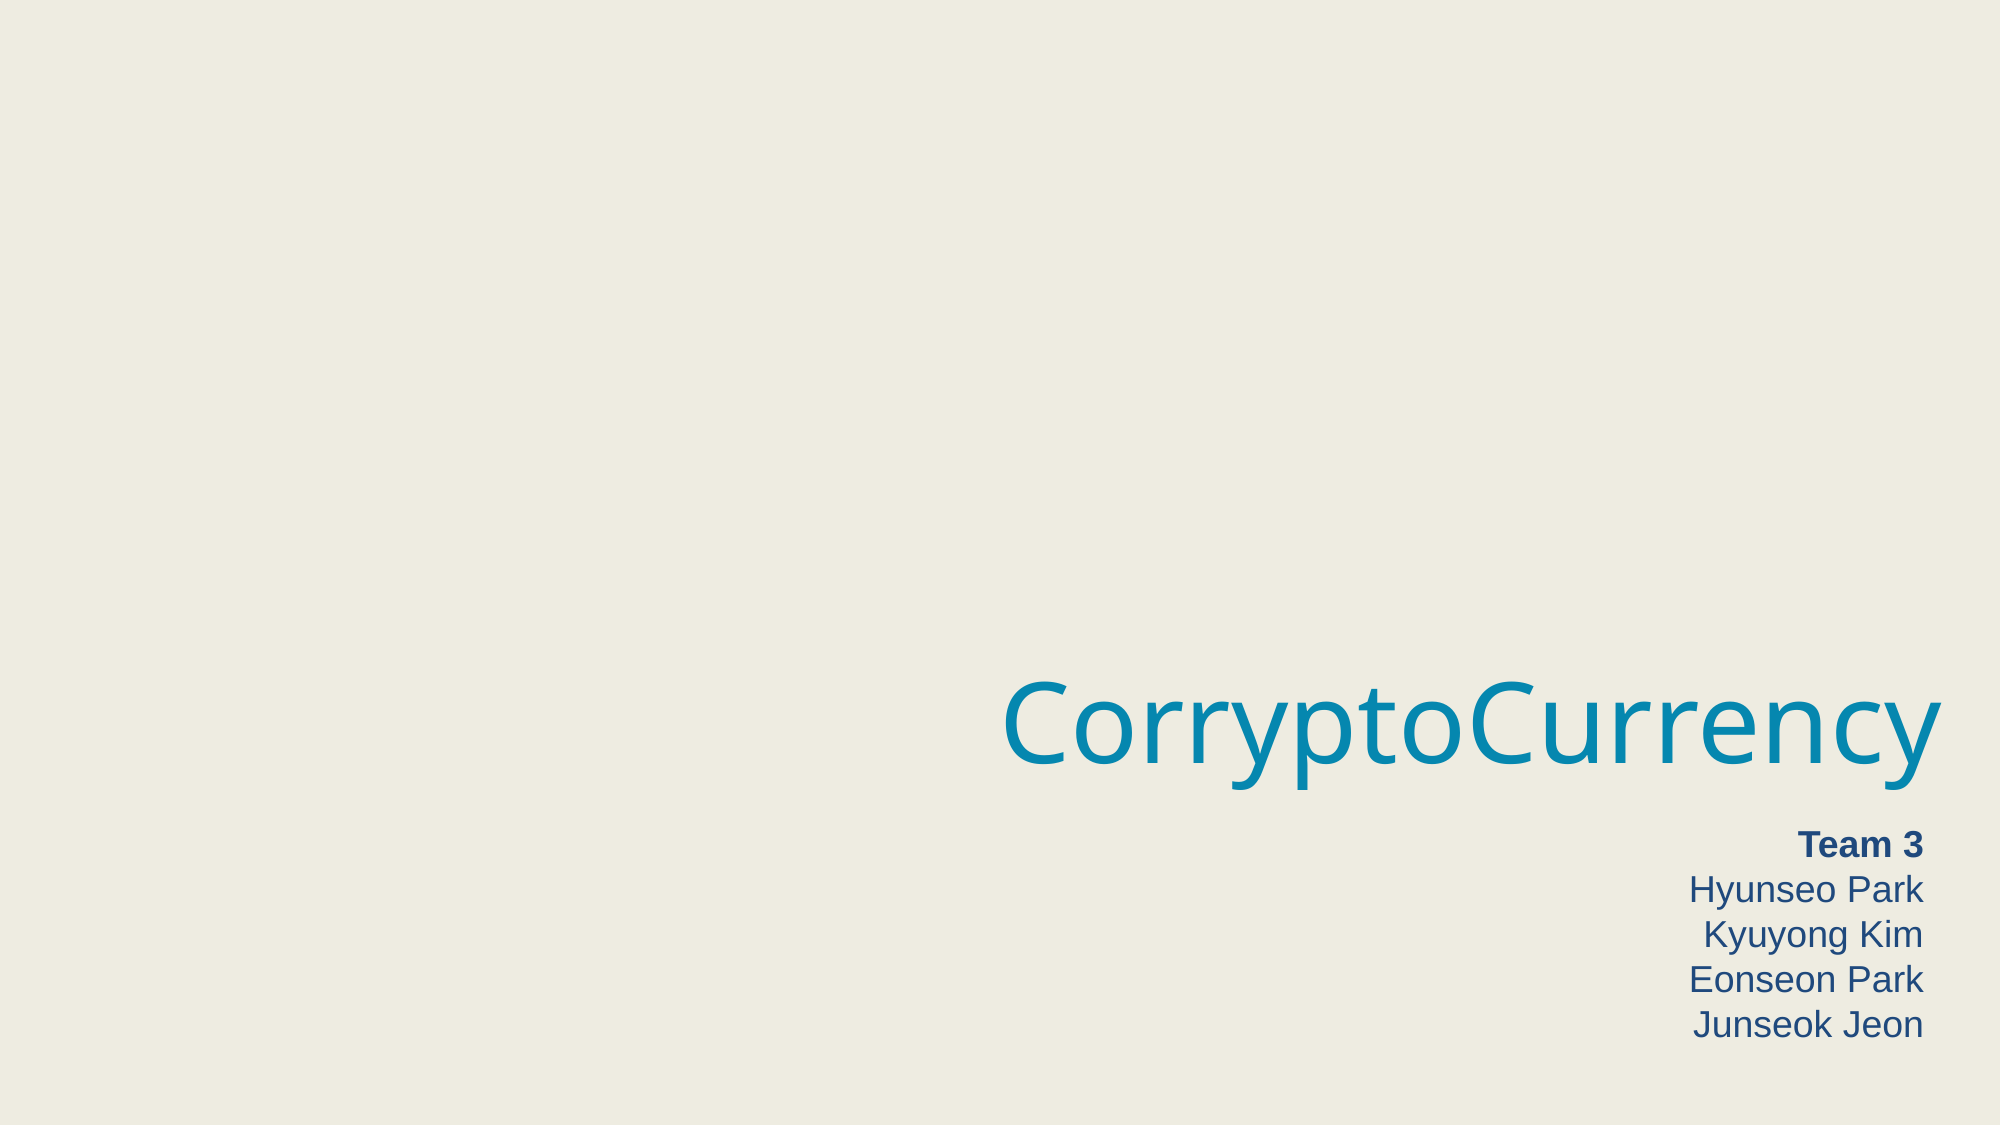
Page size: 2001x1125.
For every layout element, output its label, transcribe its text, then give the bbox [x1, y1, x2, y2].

text_box CorryptoCurrency [780, 643, 1958, 794]
text_box Team 3 Hyunseo Park Kyuyong Kim Eonseon Park Junseok Jeon [1659, 812, 1939, 1098]
